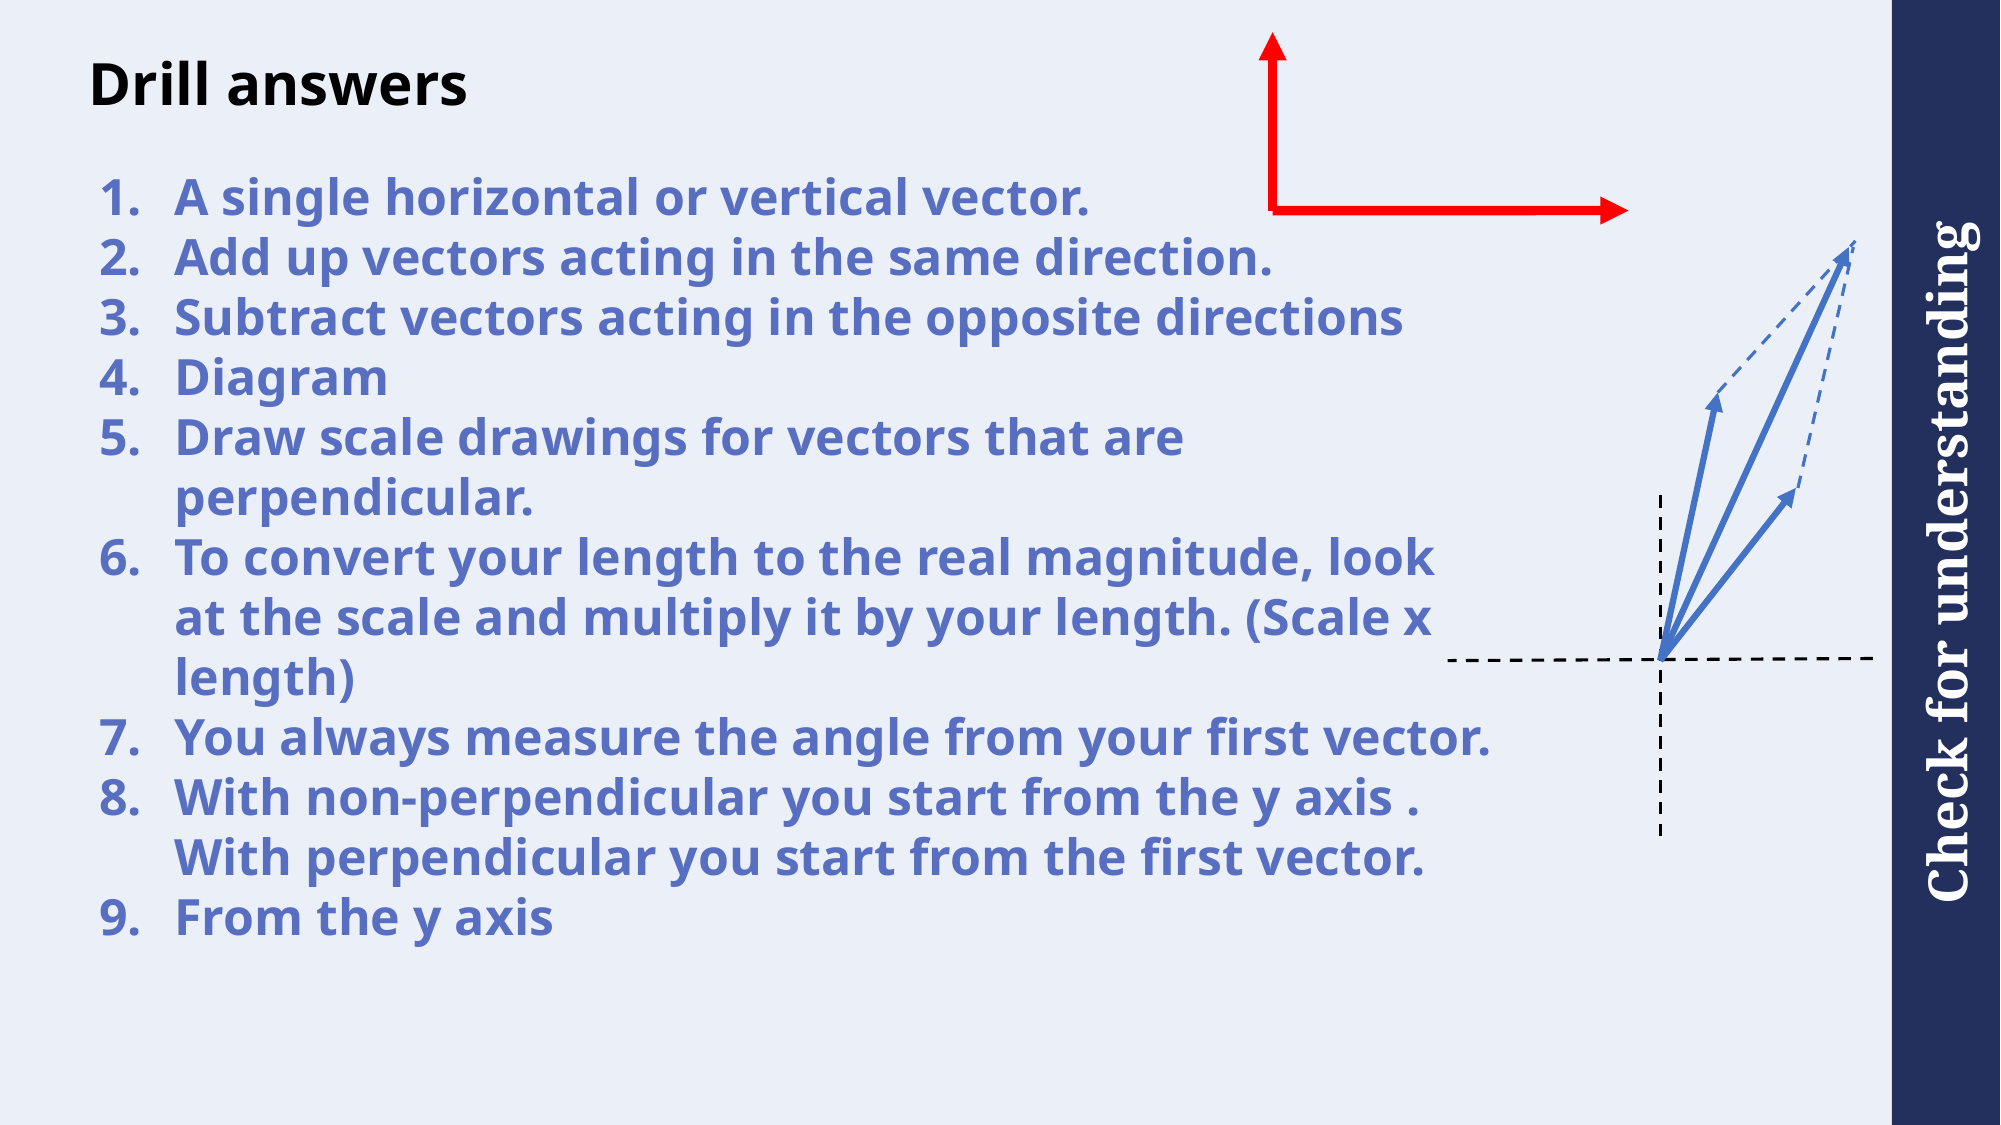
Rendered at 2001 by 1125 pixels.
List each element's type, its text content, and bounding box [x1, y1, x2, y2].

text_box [1660, 247, 1849, 661]
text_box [1849, 247, 1854, 489]
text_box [1660, 487, 1796, 661]
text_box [1660, 392, 1718, 487]
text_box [1717, 240, 1856, 393]
title Drill answers [88, 0, 1831, 119]
text_box A single horizontal or vertical vector. Add up vectors acting in the same direction. Subtract vectors acting in the opposite directions Diagram Draw scale drawings for vectors that are perpendicular. To convert your length to the real magnitude, look at the scale and multiply it by your length. (Scale x length) You always measure the angle from your first vector. With non-perpendicular you start from the y axis . With perpendicular you start from the first vector. From the y axis [84, 158, 1512, 954]
